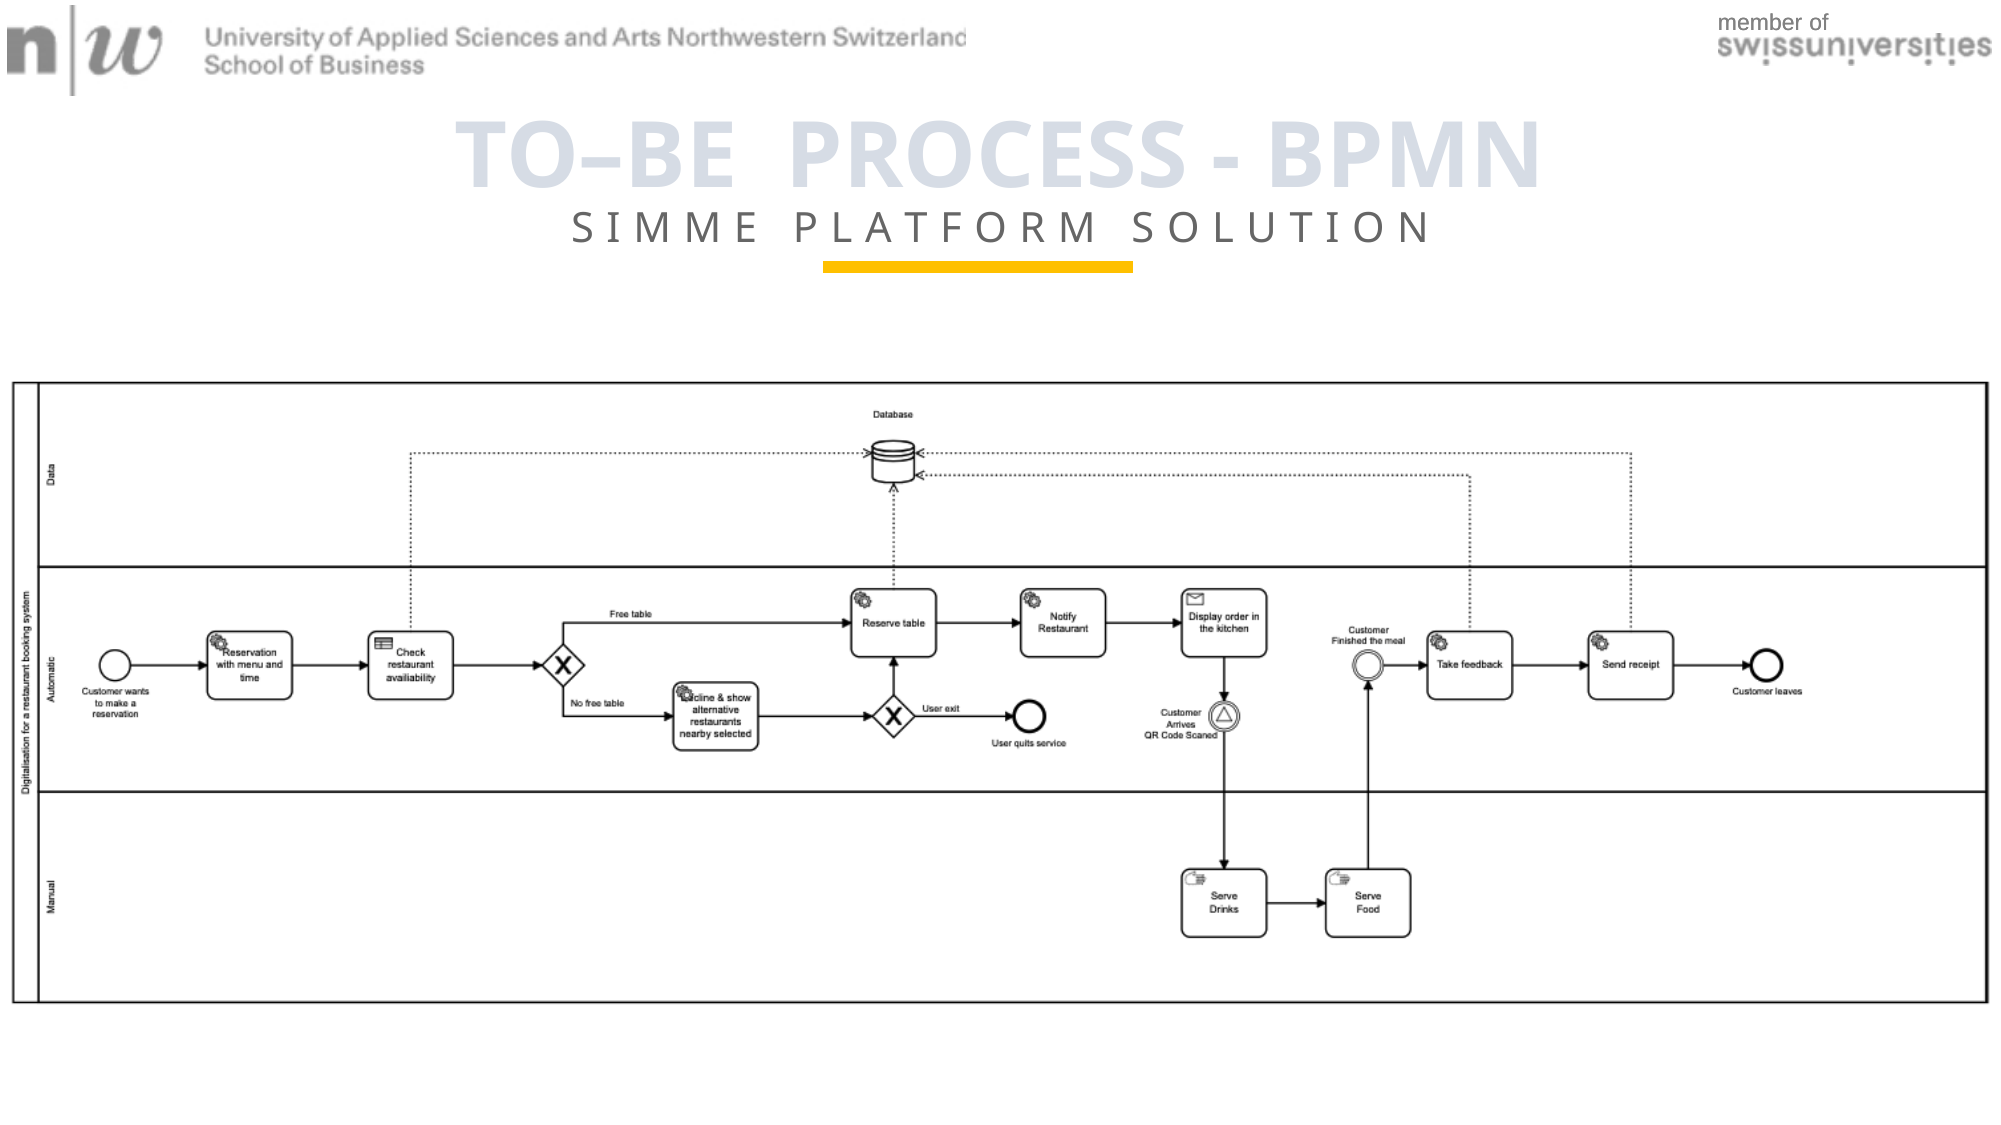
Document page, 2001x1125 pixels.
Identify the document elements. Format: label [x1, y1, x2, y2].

text_box [1717, 4, 1992, 66]
picture [7, 5, 966, 96]
text_box [16, 88, 1984, 267]
picture [0, 370, 2000, 1018]
